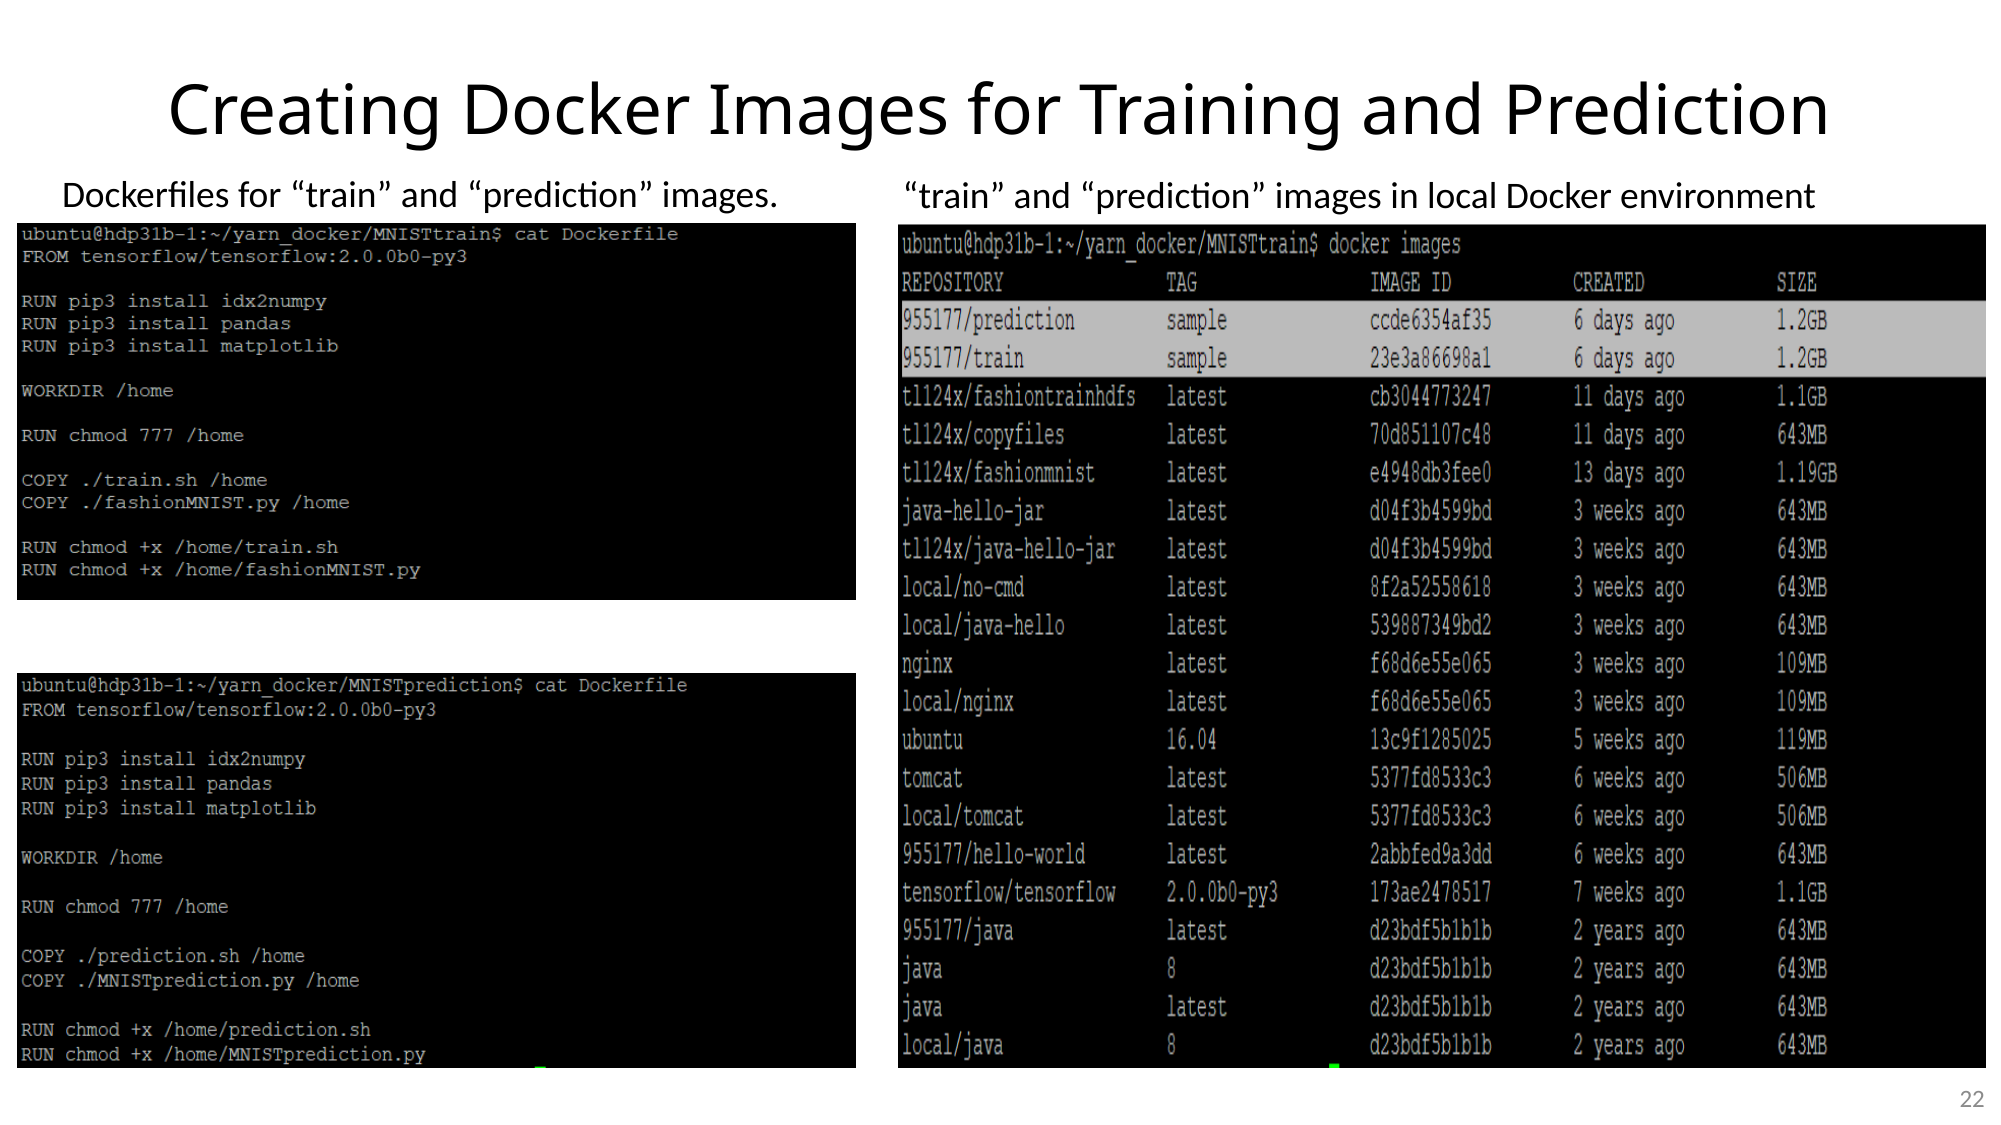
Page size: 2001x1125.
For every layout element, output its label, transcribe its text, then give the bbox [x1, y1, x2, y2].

text_box Dockerfiles for “train” and “prediction” images. [47, 162, 817, 223]
picture [17, 673, 856, 1068]
slide_number 22 [1550, 1067, 2000, 1125]
text_box “train” and “prediction” images in local Docker environment [887, 163, 2000, 224]
title Creating Docker Images for Training and Prediction [137, 59, 1863, 164]
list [17, 223, 856, 600]
picture [898, 223, 1986, 1068]
